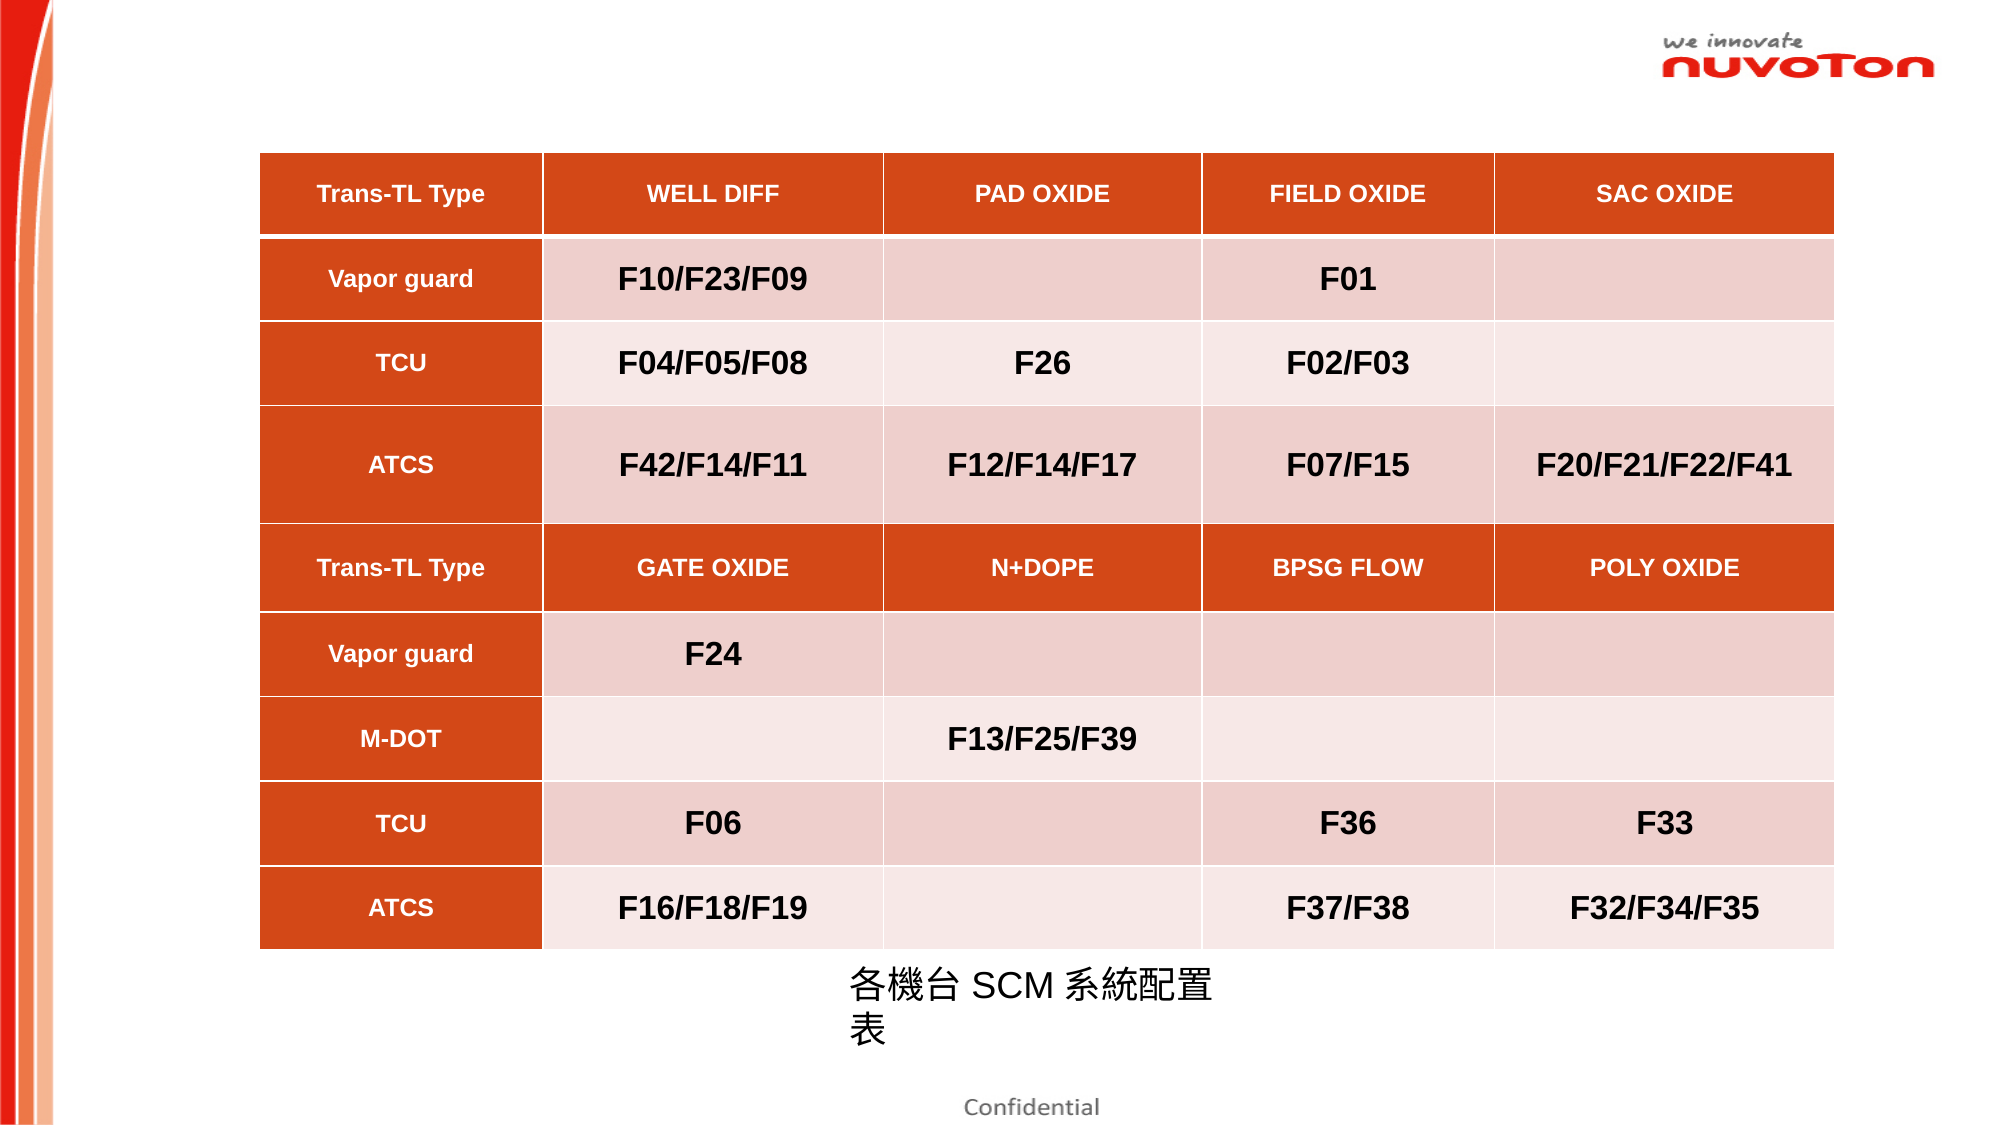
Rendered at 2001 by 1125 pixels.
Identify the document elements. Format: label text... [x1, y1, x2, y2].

table_cell Trans-TL Type [260, 524, 542, 611]
table_cell BPSG FLOW [1203, 524, 1494, 611]
table_cell F13/F25/F39 [884, 697, 1201, 780]
table_cell F16/F18/F19 [544, 867, 883, 949]
table_cell N+DOPE [884, 524, 1201, 611]
table_header WELL DIFF [544, 153, 883, 234]
table_cell F10/F23/F09 [544, 239, 883, 320]
table_cell F42/F14/F11 [544, 406, 883, 523]
table_cell F06 [544, 782, 883, 865]
table_cell ATCS [260, 406, 542, 523]
table_cell [884, 239, 1201, 320]
table_cell [1495, 239, 1834, 320]
table_header SAC OXIDE [1495, 153, 1834, 234]
table_cell ATCS [260, 867, 542, 949]
picture [0, 0, 2000, 1125]
table_cell [1203, 613, 1494, 696]
table_cell [884, 613, 1201, 696]
table_cell Vapor guard [260, 239, 542, 320]
table_cell F04/F05/F08 [544, 322, 883, 405]
table_cell F32/F34/F35 [1495, 867, 1834, 949]
table_cell F20/F21/F22/F41 [1495, 406, 1834, 523]
table_header Trans-TL Type [260, 153, 542, 234]
table_cell POLY OXIDE [1495, 524, 1834, 611]
table_cell [884, 867, 1201, 949]
table_cell [1495, 322, 1834, 405]
table_cell TCU [260, 322, 542, 405]
table_cell [1495, 613, 1834, 696]
table_cell F24 [544, 613, 883, 696]
table_header PAD OXIDE [884, 153, 1201, 234]
table_cell F36 [1203, 782, 1494, 865]
table_cell TCU [260, 782, 542, 865]
table_cell F37/F38 [1203, 867, 1494, 949]
table_cell GATE OXIDE [544, 524, 883, 611]
table_cell F26 [884, 322, 1201, 405]
table_cell [544, 697, 883, 780]
table_cell M-DOT [260, 697, 542, 780]
table_cell [1495, 697, 1834, 780]
table_cell F12/F14/F17 [884, 406, 1201, 523]
table_cell F33 [1495, 782, 1834, 865]
table_cell [1203, 697, 1494, 780]
table_cell F02/F03 [1203, 322, 1494, 405]
table_cell Vapor guard [260, 613, 542, 696]
table_cell [884, 782, 1201, 865]
table_cell F07/F15 [1203, 406, 1494, 523]
table_header FIELD OXIDE [1203, 153, 1494, 234]
table_cell F01 [1203, 239, 1494, 320]
text_box 各機台SCM系統配置表 [835, 953, 1260, 1059]
